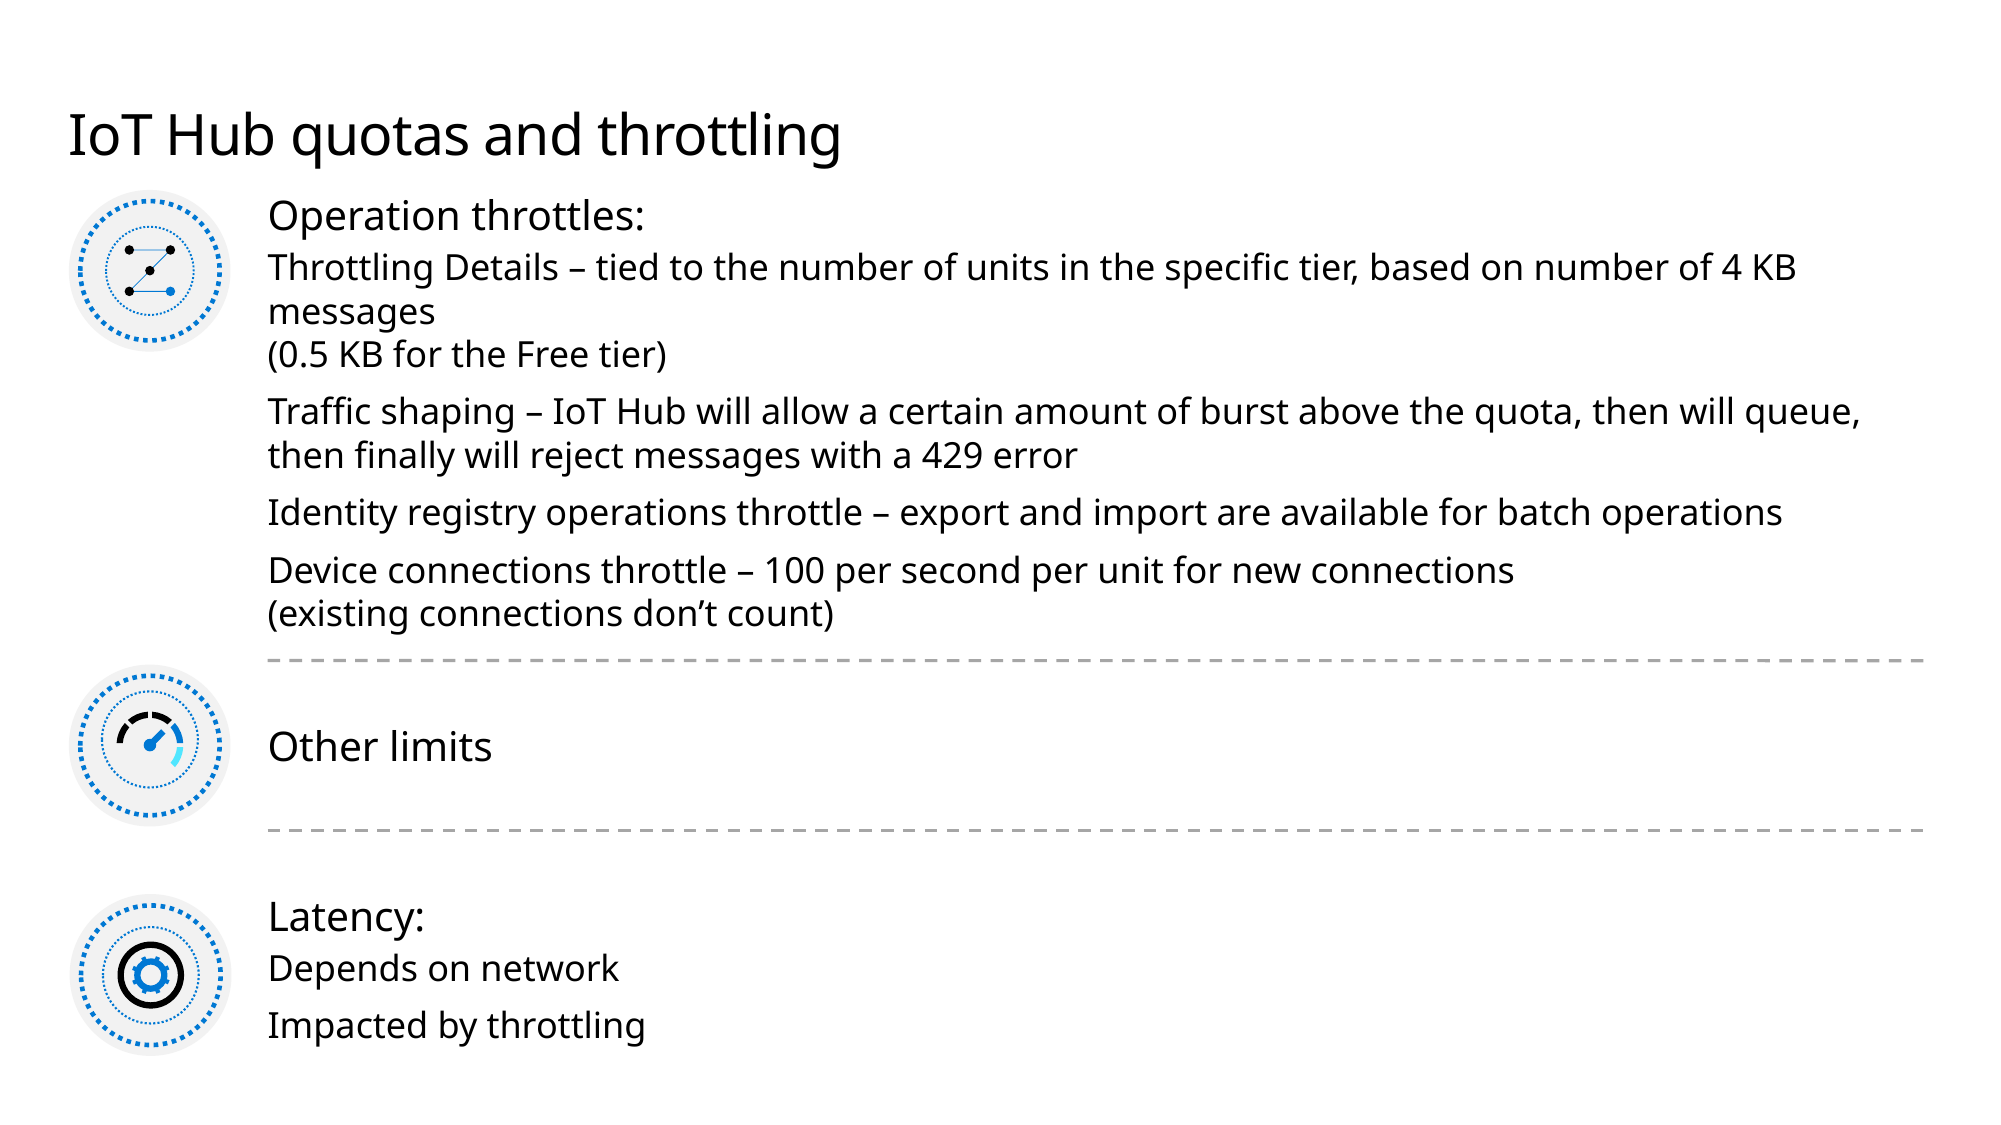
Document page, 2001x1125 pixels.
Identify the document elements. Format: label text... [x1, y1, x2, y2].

text_box Other limits [267, 720, 1930, 770]
picture [68, 189, 231, 352]
text_box Operation throttles: Throttling Details – tied to the number of units in the specific tier, based on number of 4 KB messages (0.5 KB for the Free tier) Traffic shaping – IoT Hub will allow a certain amount of burst above the quota, then will queue, then finally will reject messages with a 429 error Identity registry operations throttle – export and import are available for batch operations Device connections throttle – 100 per second per unit for new connections (existing connections don’t count) [267, 189, 1930, 634]
text_box Latency: Depends on network Impacted by throttling [267, 890, 1930, 1047]
title IoT Hub quotas and throttling [68, 101, 1930, 168]
picture [68, 664, 231, 827]
picture [69, 893, 232, 1057]
